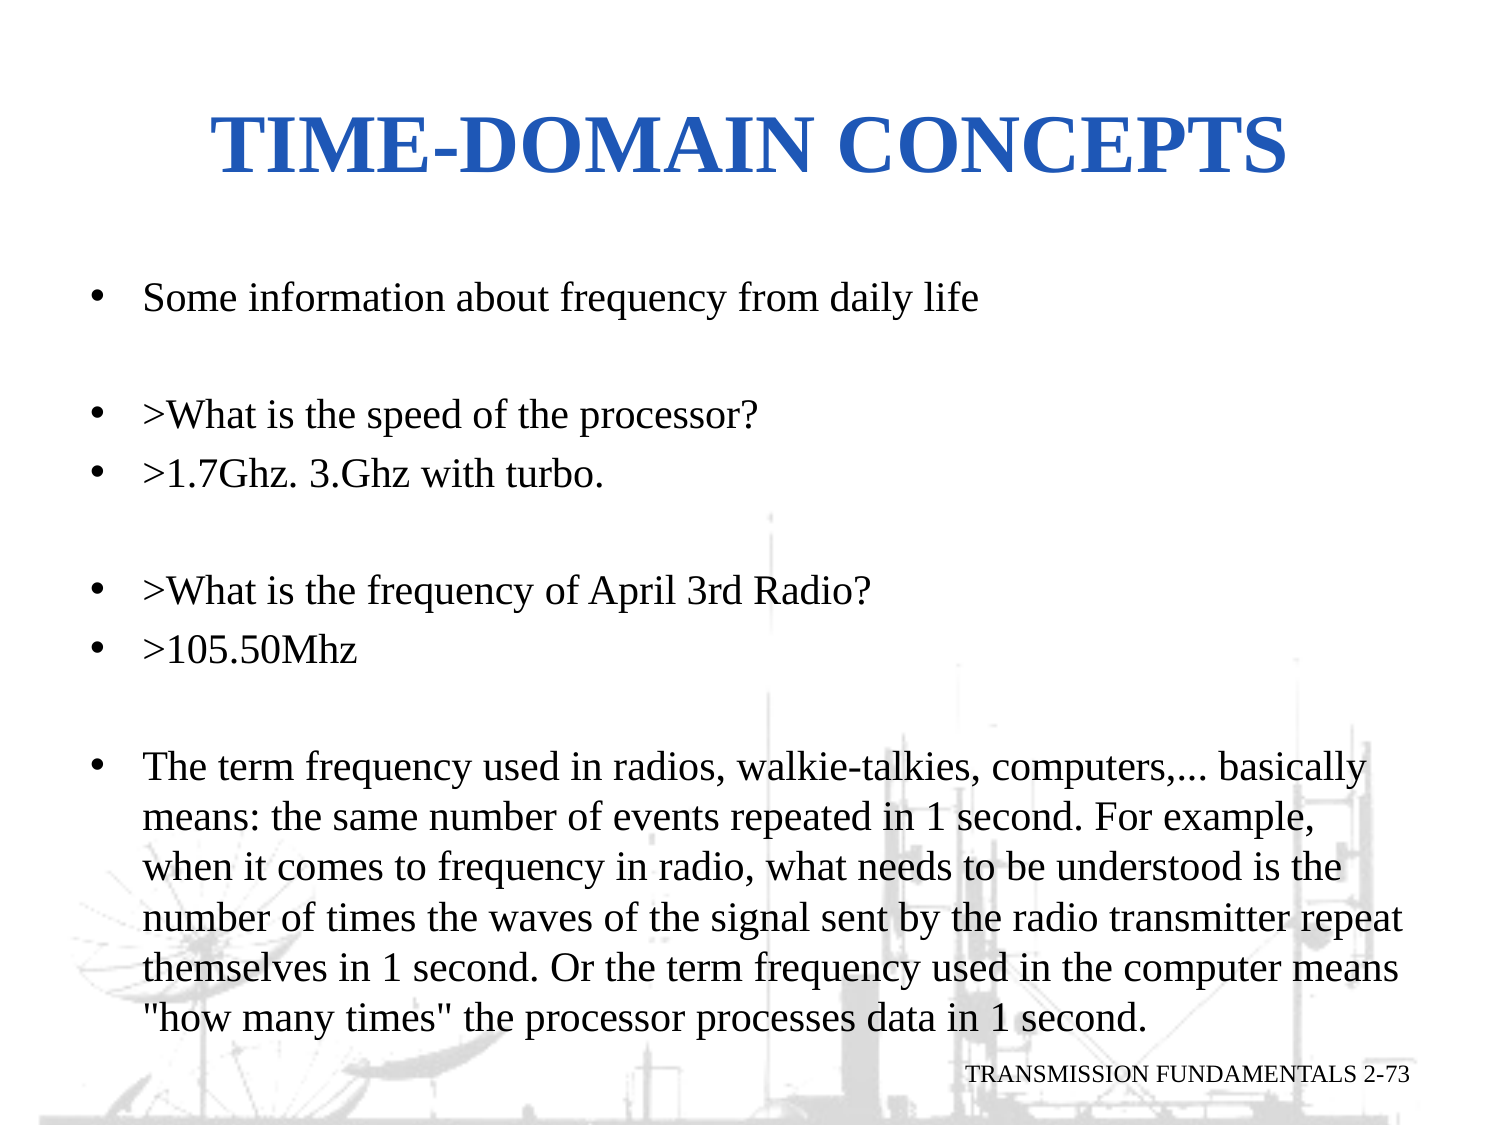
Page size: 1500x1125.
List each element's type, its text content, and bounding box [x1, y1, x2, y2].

list Some information about frequency from daily life >What is the speed of the processor? >1.7Ghz. 3.Ghz with turbo. >What is the frequency of April 3rd Radio? >105.50Mhz The term frequency used in radios, walkie-talkies, computers,... basically means: the same number of events repeated in 1 second. For example, when it comes to frequency in radio, what needs to be understood is the number of times the waves of the signal sent by the radio transmitter repeat themselves in 1 second. Or the term frequency used in the computer means "how many times" the processor processes data in 1 second. [75, 262, 1425, 1080]
title Time-Domain Concepts [75, 45, 1425, 233]
slide_number TRANSMISSION FUNDAMENTALS 2-73 [893, 1042, 1425, 1103]
